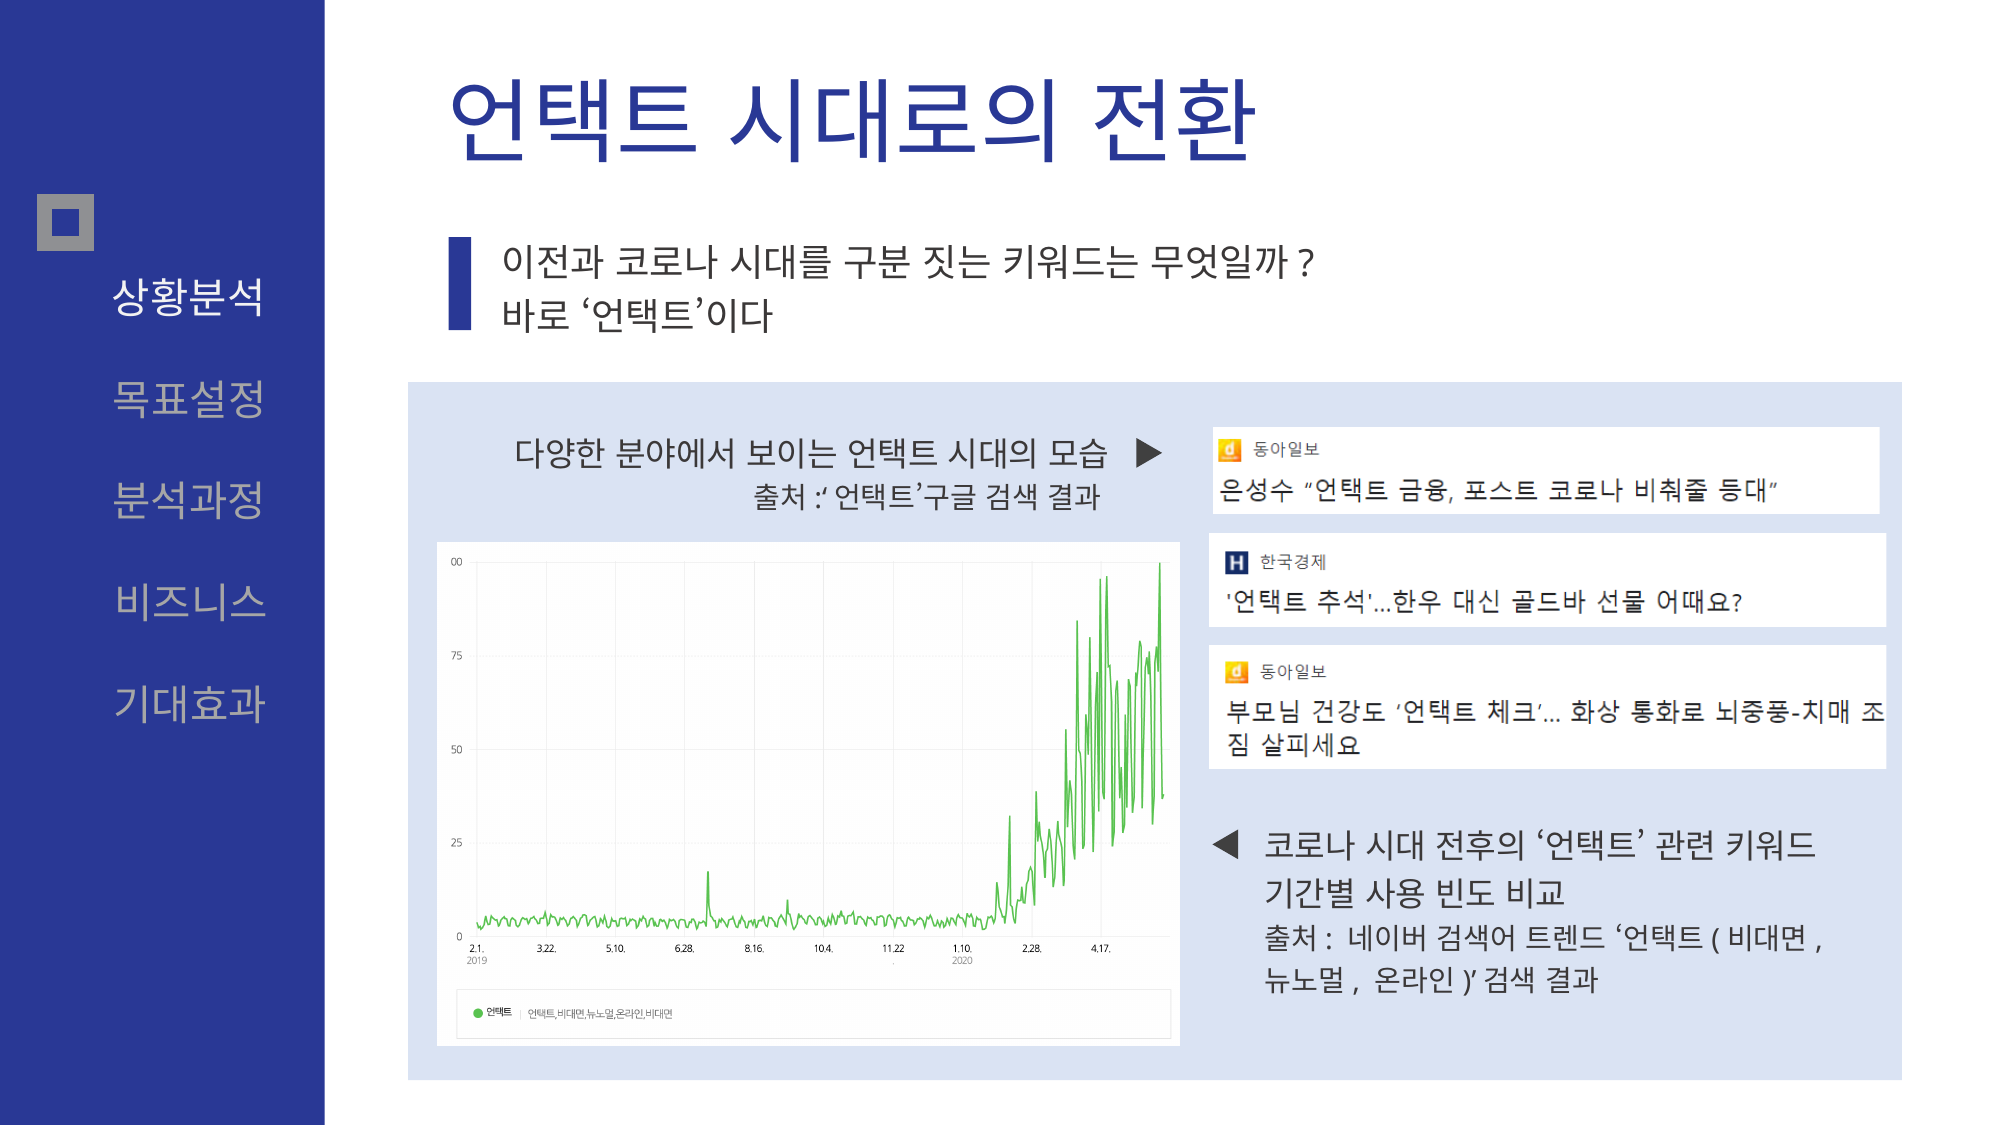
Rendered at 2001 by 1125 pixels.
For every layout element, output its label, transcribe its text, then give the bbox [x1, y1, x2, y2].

picture [437, 541, 1180, 1046]
text_box 이전과 코로나 시대를 구분 짓는 키워드는 무엇일까? 바로 ‘언택트’이다 [486, 222, 1487, 346]
picture [1213, 427, 1880, 514]
text_box [0, 0, 326, 1125]
text_box 언택트 시대로의 전환 [433, 56, 1275, 181]
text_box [92, 264, 285, 737]
text_box [448, 236, 472, 331]
text_box [407, 381, 1903, 1081]
picture [1209, 644, 1887, 769]
text_box [1135, 436, 1165, 470]
picture [1209, 533, 1887, 627]
text_box 코로나 시대 전후의 ‘언택트’ 관련 키워드 기간별 사용 빈도 비교 출처: 네이버 검색어 트렌드 ‘언택트(비대면, 뉴노멀, 온라인)’검색 결과 [1249, 810, 1880, 1005]
text_box [1210, 827, 1240, 861]
text_box 다양한 분야에서 보이는 언택트 시대의 모습 출처:‘언택트’구글 검색 결과 [449, 417, 1125, 522]
text_box [43, 201, 88, 245]
